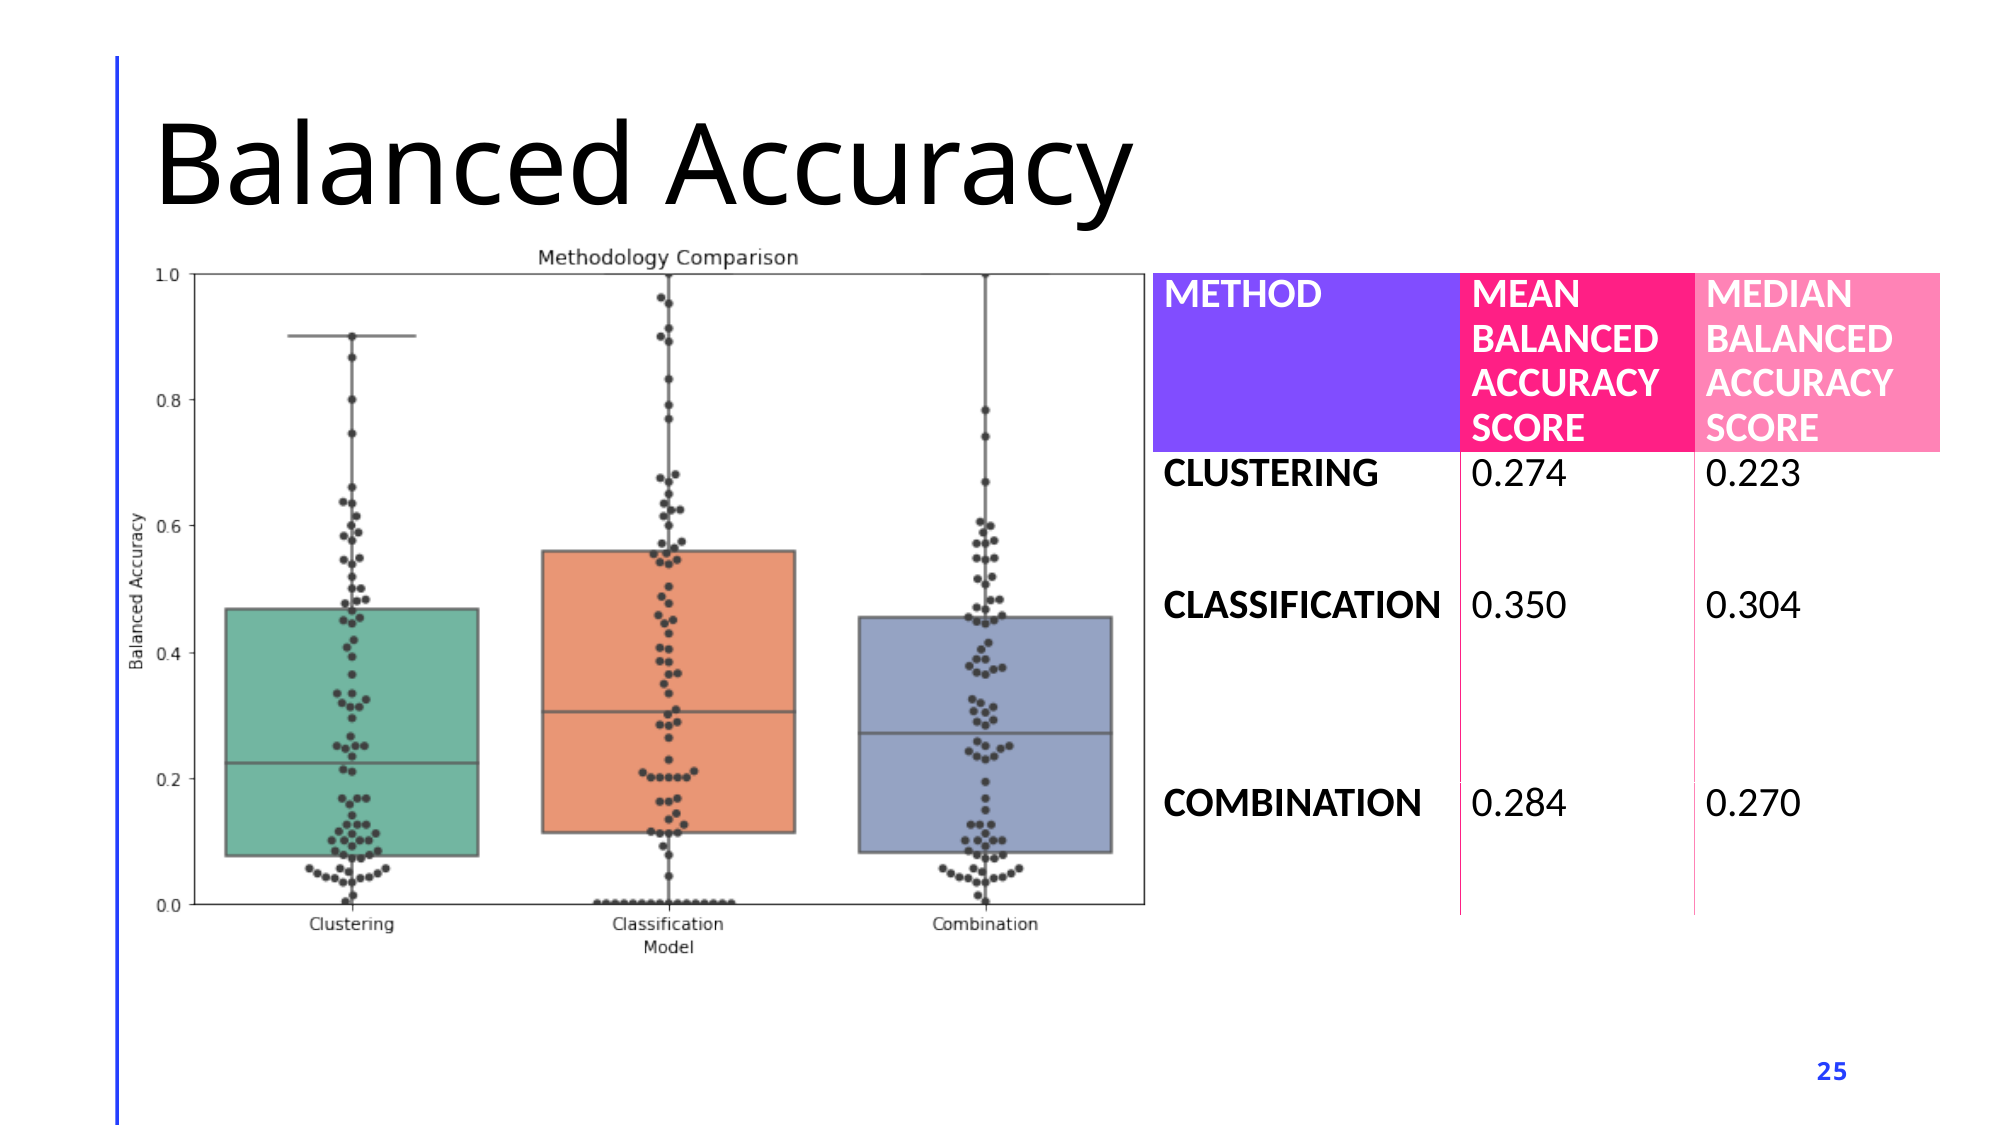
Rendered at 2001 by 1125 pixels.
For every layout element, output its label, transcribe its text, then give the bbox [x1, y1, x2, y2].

table_cell 0.284 [1461, 783, 1694, 915]
table_cell Classification [1156, 584, 1460, 782]
table_header Method [1156, 273, 1460, 452]
table_cell 0.350 [1461, 584, 1694, 782]
title Balanced Accuracy [137, 59, 1863, 273]
table_cell 0.270 [1695, 783, 1940, 915]
table_cell 0.274 [1461, 452, 1694, 584]
table_cell 0.304 [1695, 584, 1940, 782]
picture [119, 237, 1156, 967]
table_header Median Balanced accuracy score [1695, 273, 1940, 452]
slide_number 25 [1412, 1042, 1863, 1103]
table_cell Clustering [1156, 452, 1460, 584]
table_header mean Balanced Accuracy Score [1460, 273, 1695, 452]
table_cell 0.223 [1695, 452, 1940, 584]
table_cell Combination [1156, 783, 1460, 915]
